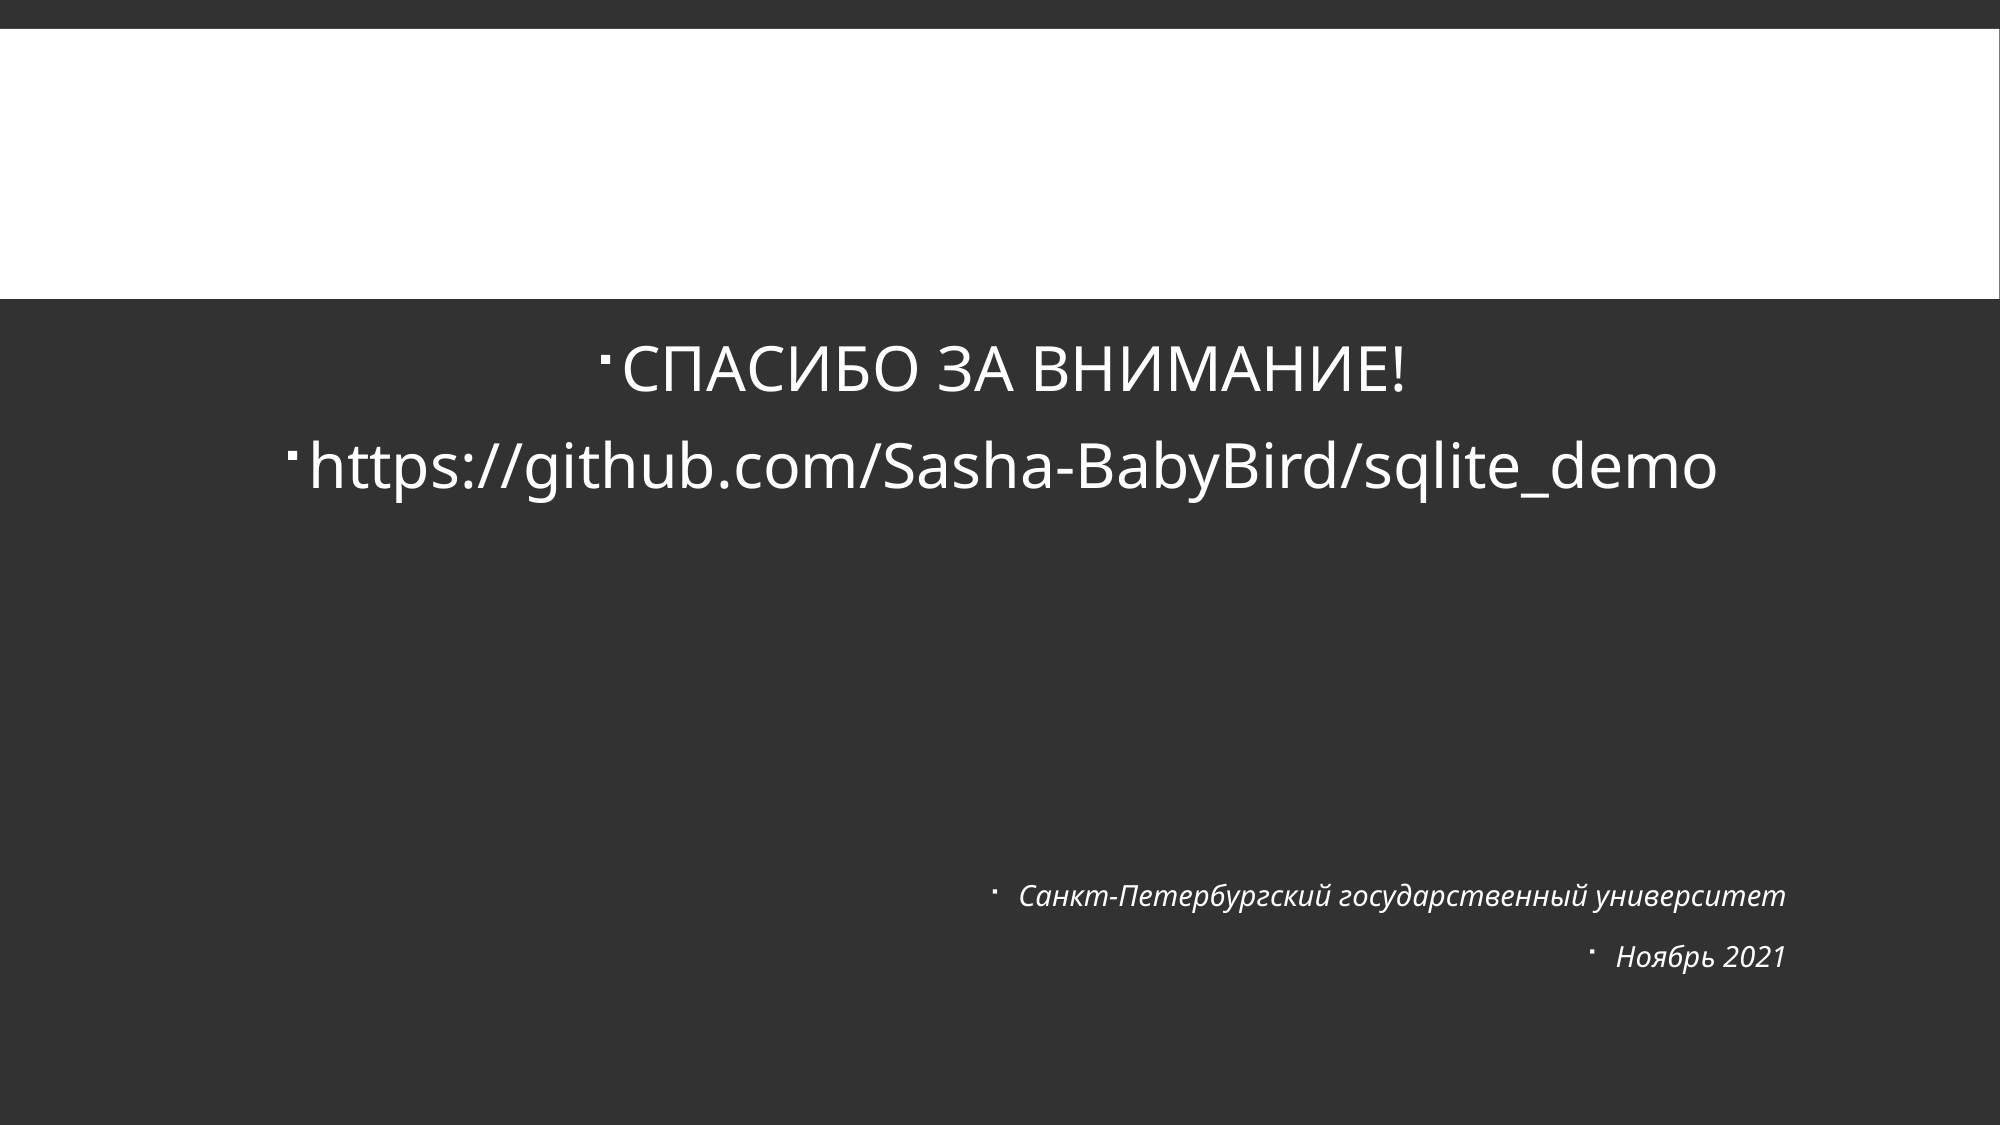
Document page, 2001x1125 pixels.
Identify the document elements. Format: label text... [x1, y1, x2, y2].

list СПАСИБО ЗА ВНИМАНИЕ! https://github.com/Sasha-BabyBird/sqlite_demo Санкт-Петербургский государственный университет Ноябрь 2021 [197, 329, 1803, 1020]
